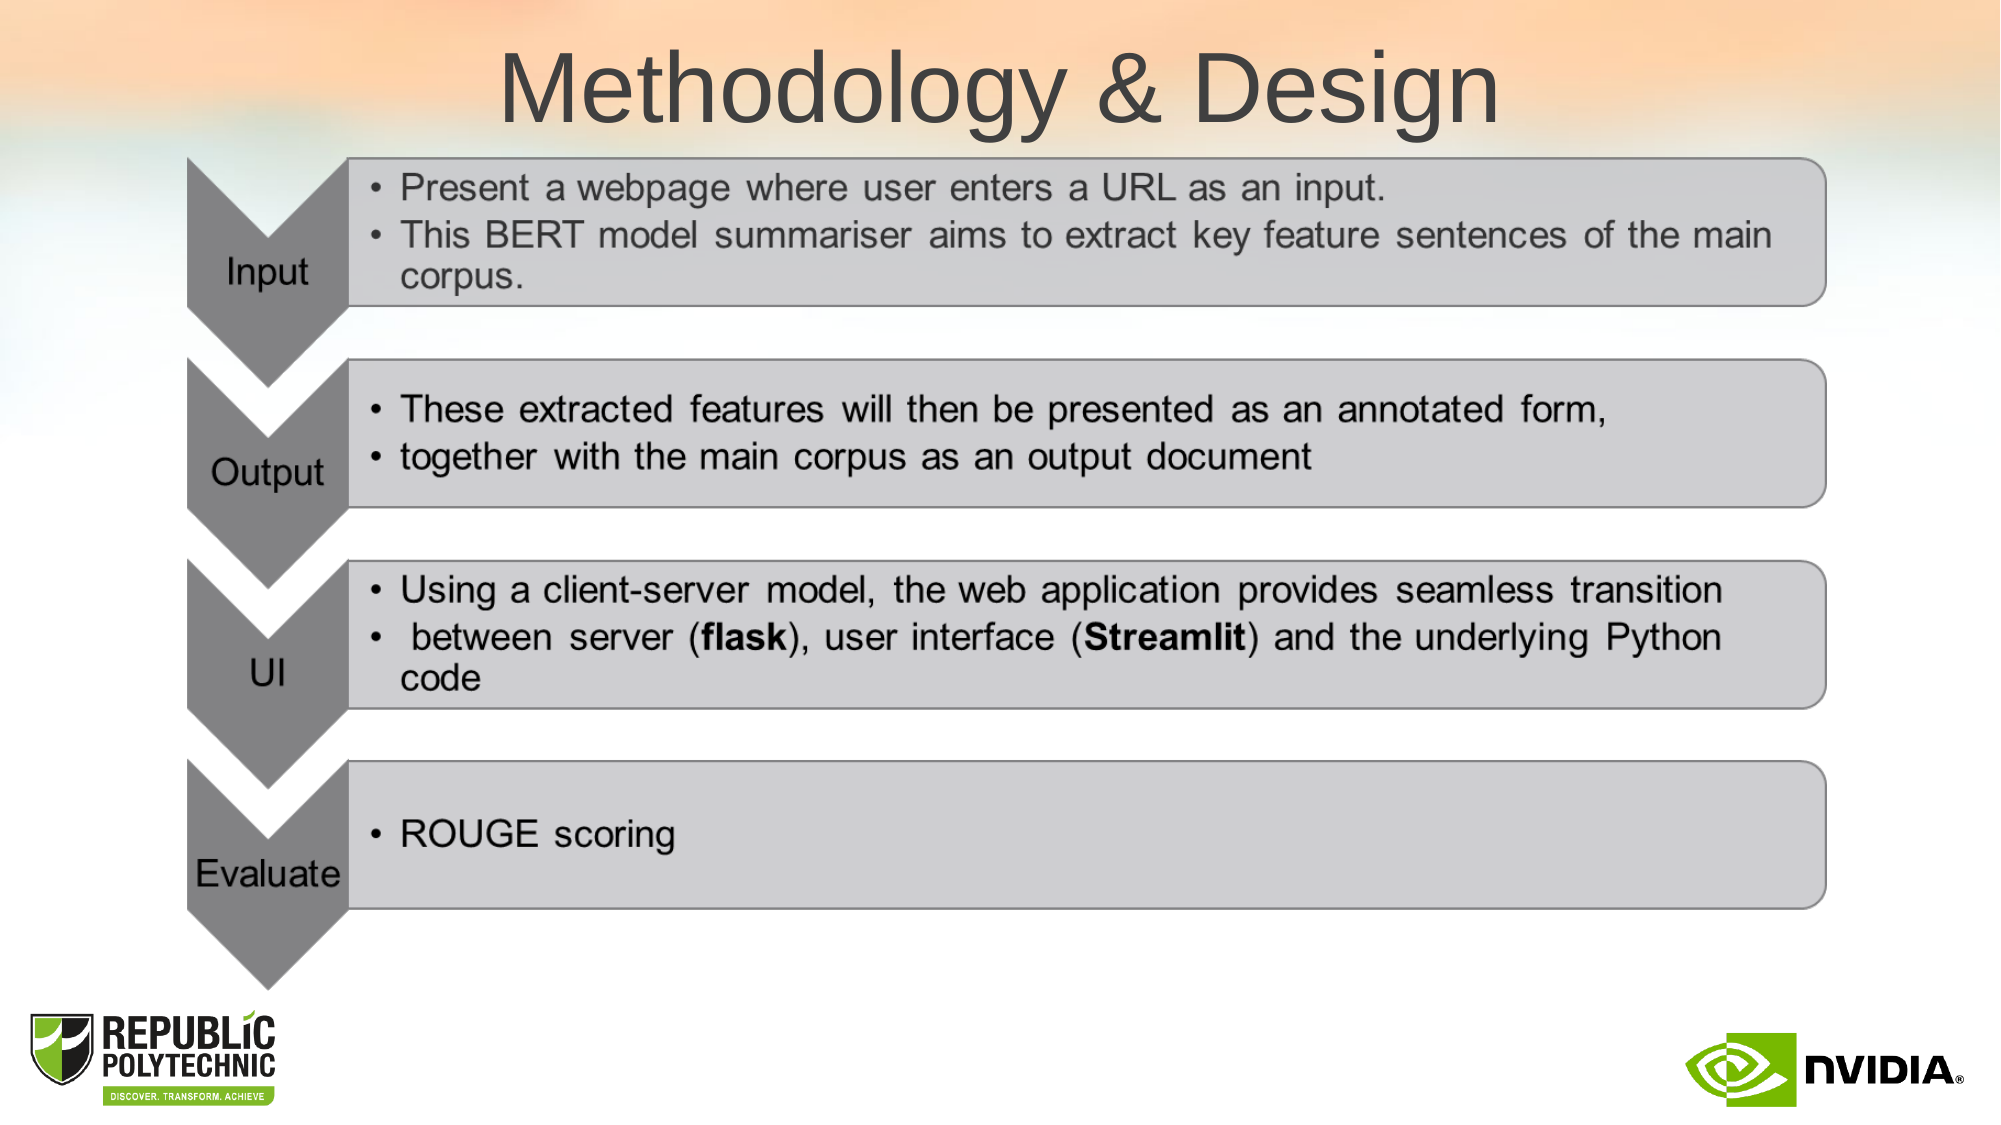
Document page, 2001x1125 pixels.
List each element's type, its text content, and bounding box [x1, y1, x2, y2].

list Methodology & Design [0, 26, 2000, 153]
picture [0, 0, 2001, 1125]
